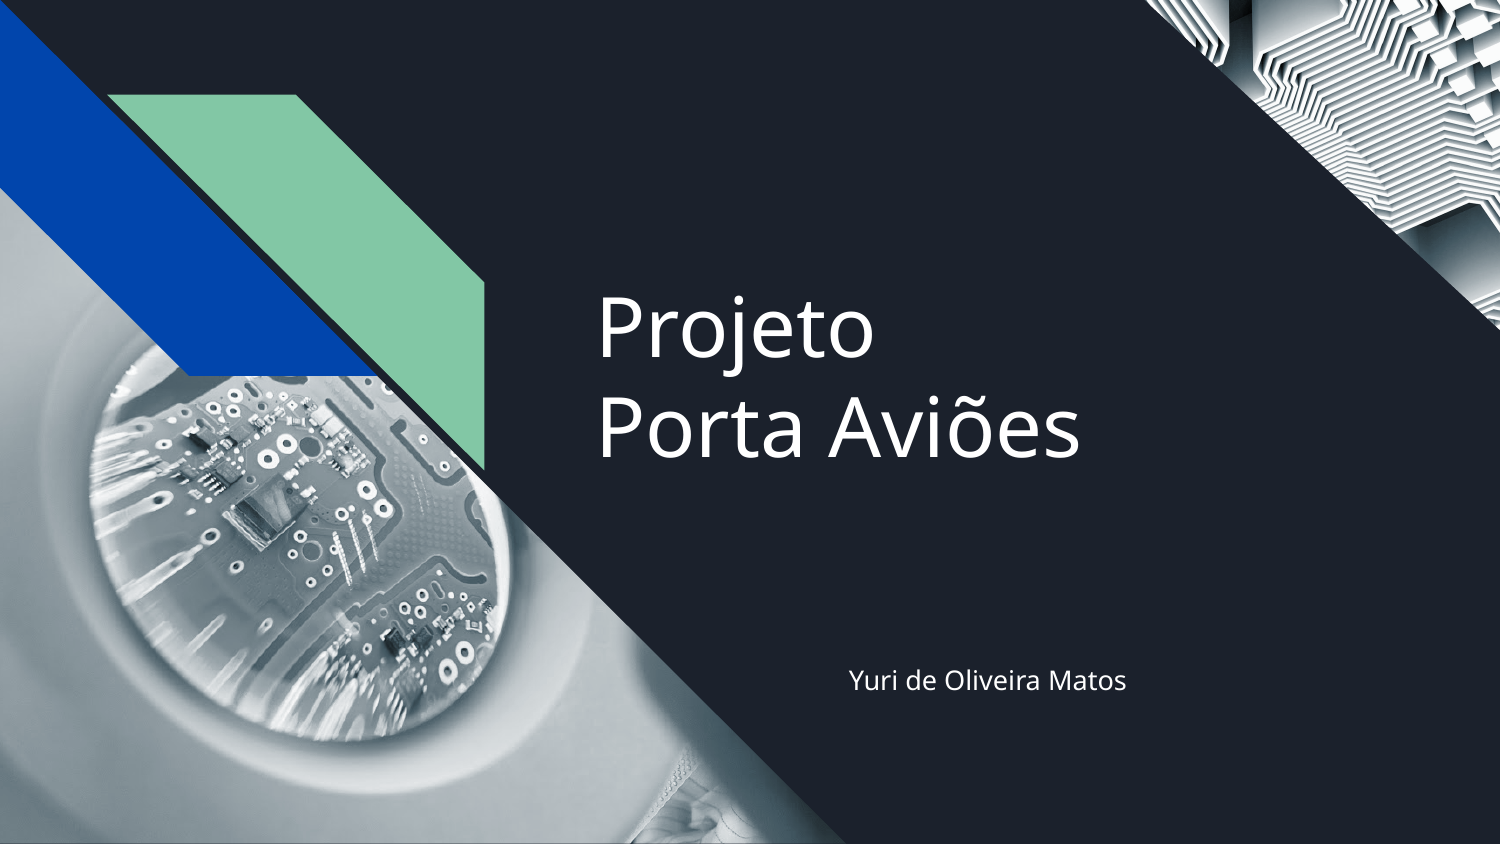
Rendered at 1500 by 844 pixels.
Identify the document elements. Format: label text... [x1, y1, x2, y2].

picture [0, 189, 847, 844]
subtitle Yuri de Oliveira Matos [833, 643, 1404, 727]
picture [1144, 0, 1500, 331]
title Projeto Porta Aviões [580, 258, 1404, 518]
